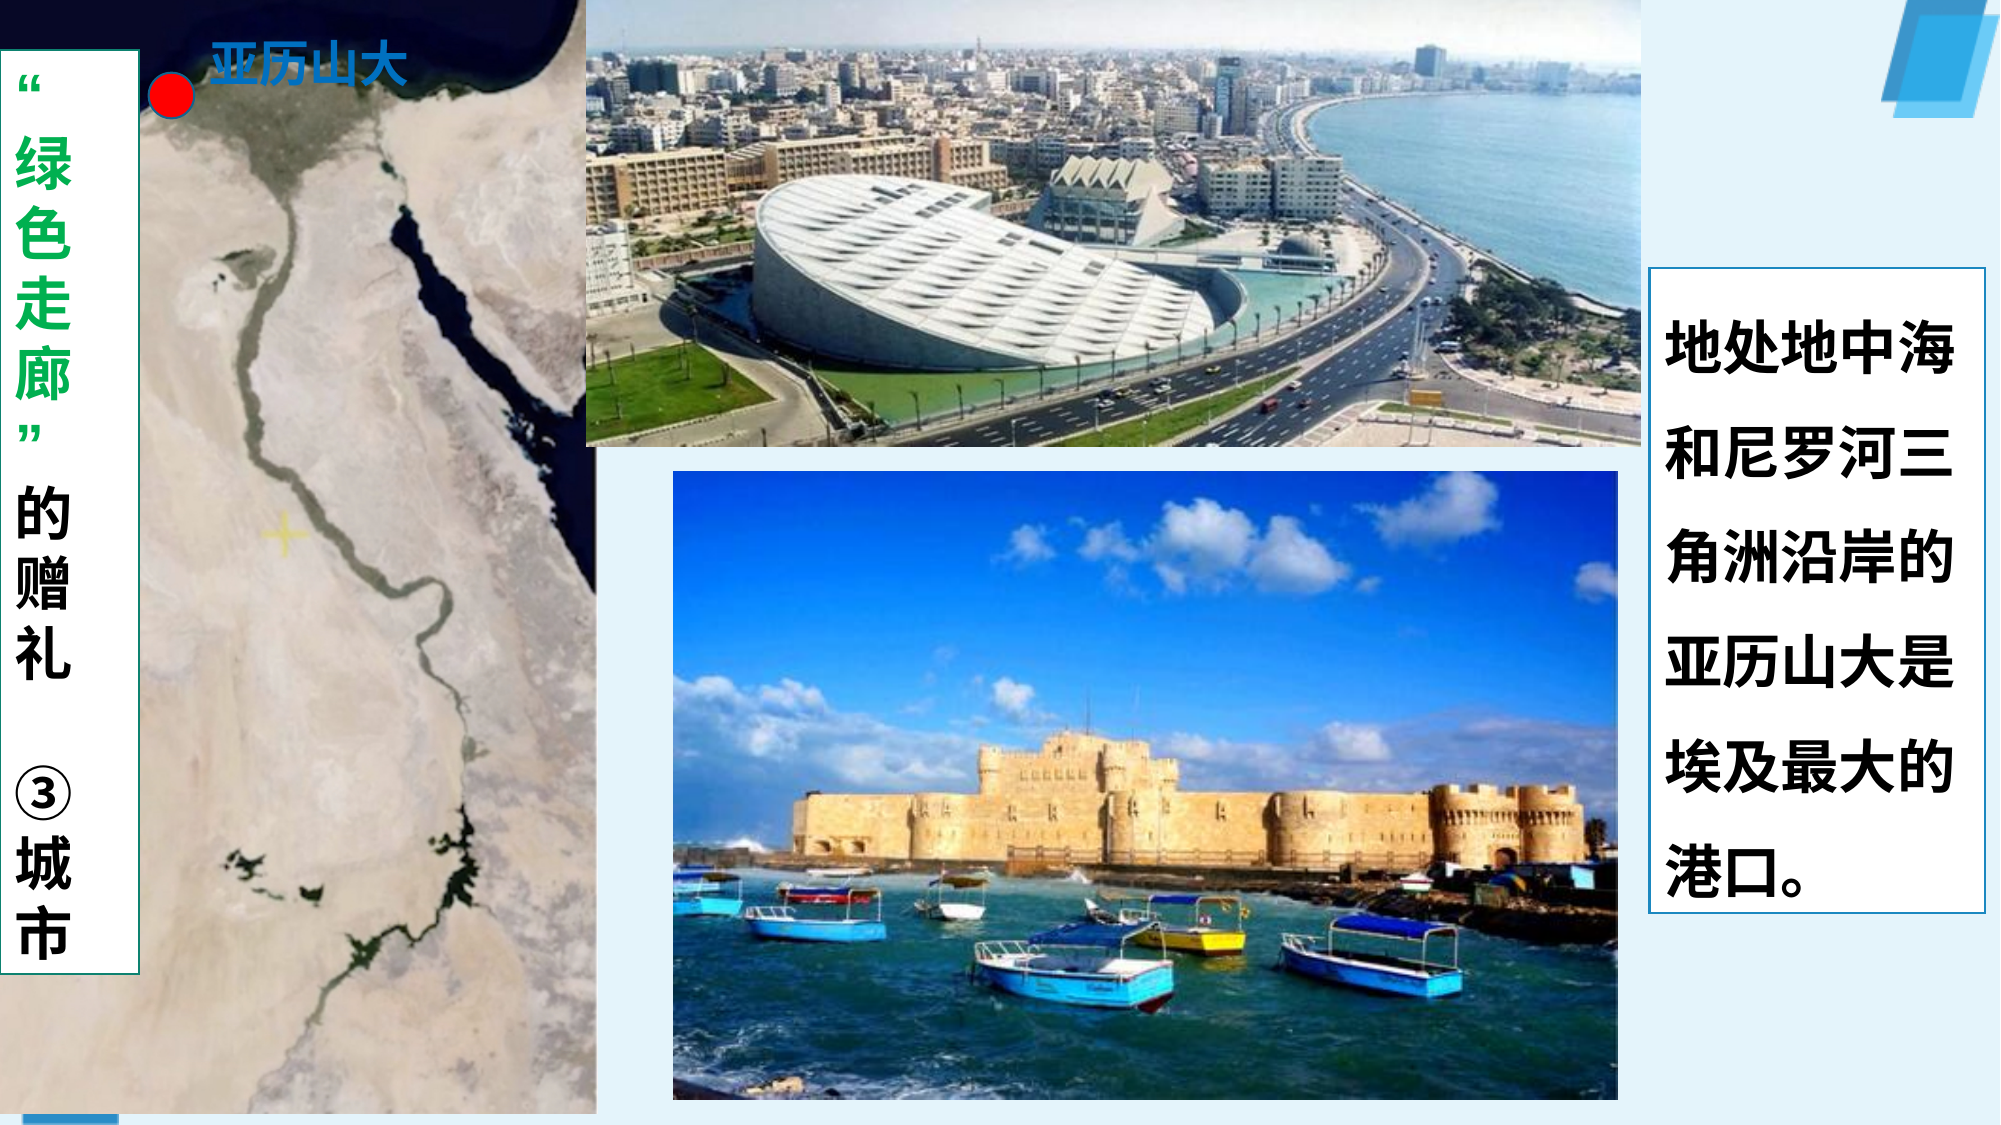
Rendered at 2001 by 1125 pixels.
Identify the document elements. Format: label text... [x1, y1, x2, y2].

picture [0, 0, 1641, 1125]
picture [673, 471, 1618, 1100]
text_box 地处地中海和尼罗河三角洲沿岸的亚历山大是埃及最大的港口。 [1648, 267, 1986, 914]
picture [1881, 0, 2000, 118]
